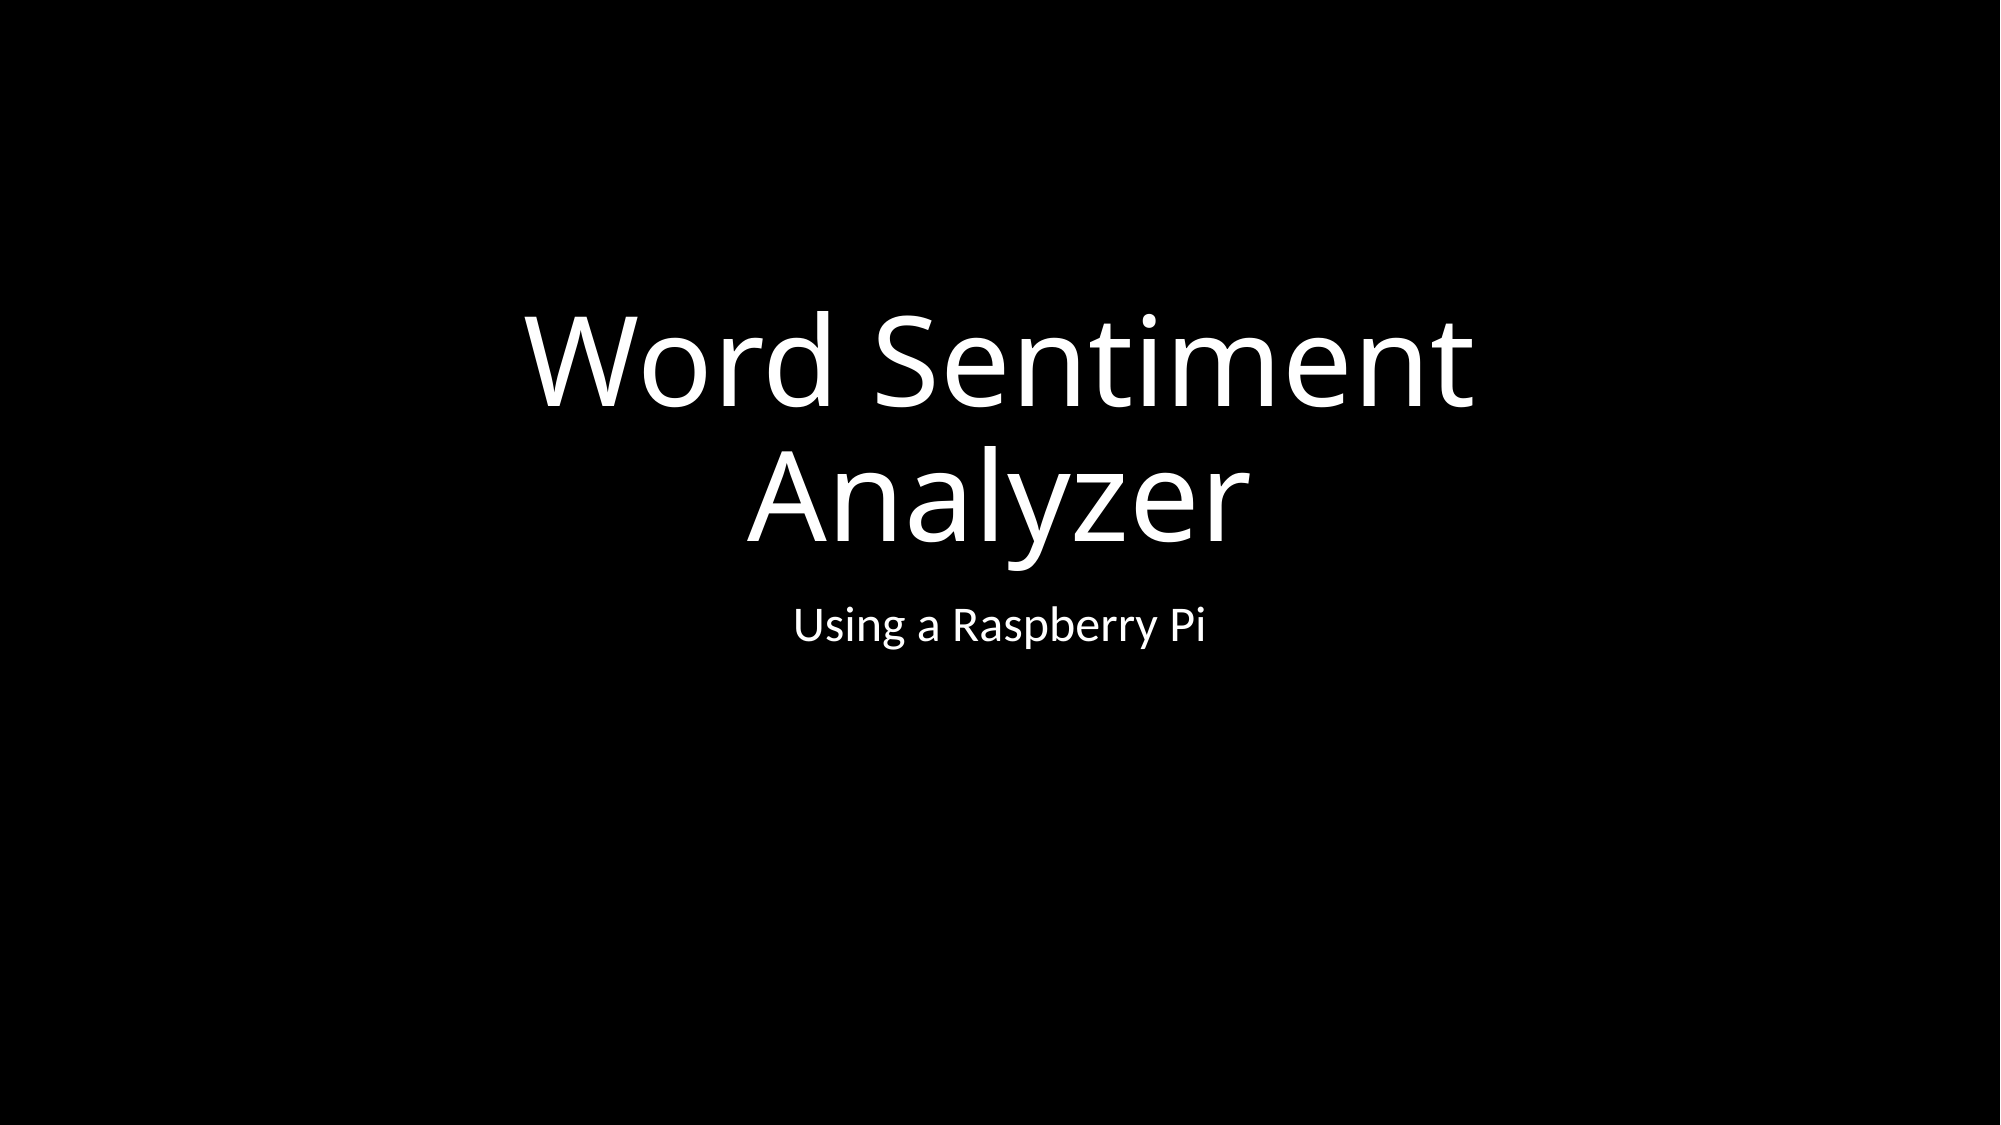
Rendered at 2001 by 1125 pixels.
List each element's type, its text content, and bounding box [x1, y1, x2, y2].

title Word Sentiment Analyzer [249, 184, 1750, 576]
subtitle Using a Raspberry Pi [249, 590, 1750, 863]
